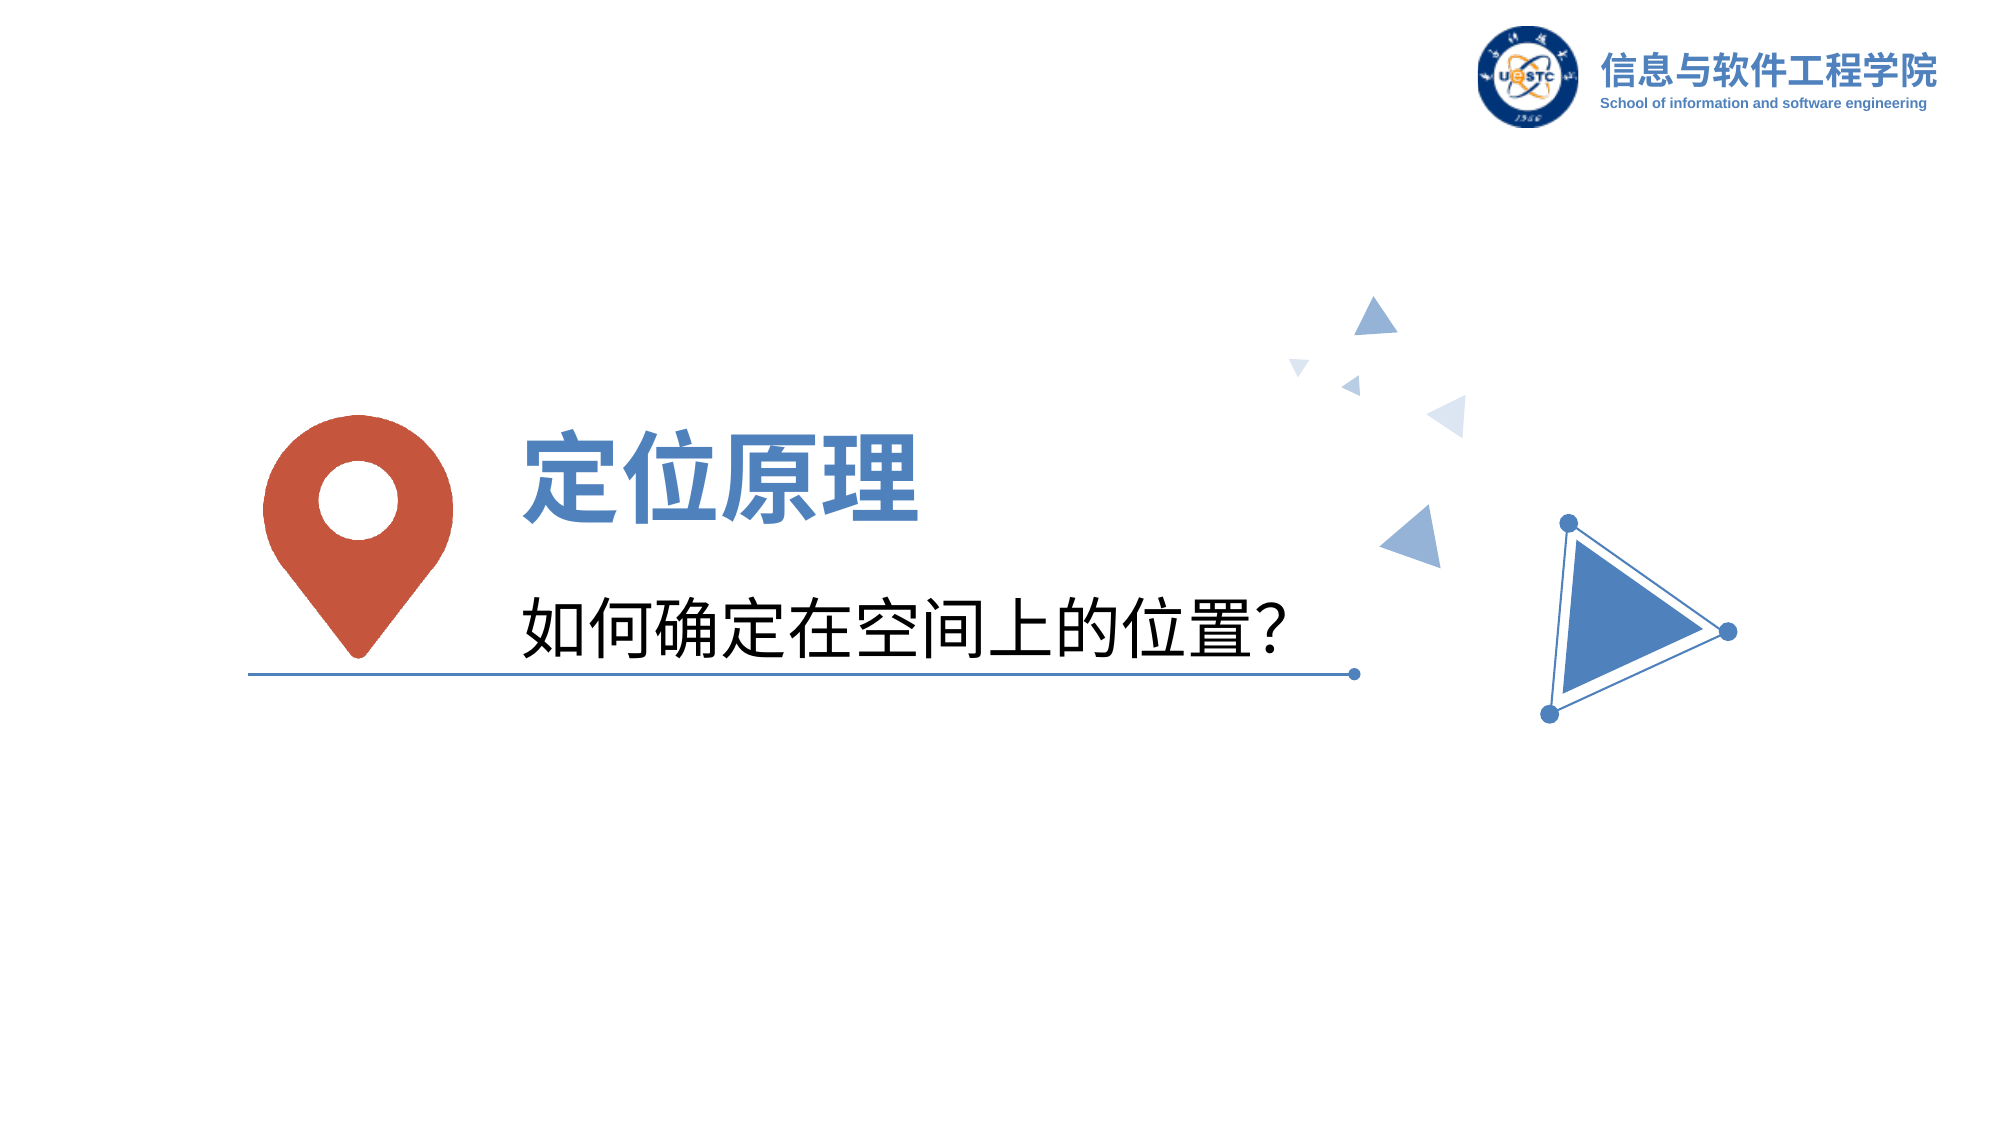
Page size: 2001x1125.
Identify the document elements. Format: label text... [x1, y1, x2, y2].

text_box [1551, 528, 1719, 710]
text_box [1718, 622, 1738, 642]
text_box [1540, 704, 1560, 724]
text_box [1426, 394, 1466, 439]
text_box [1341, 375, 1361, 397]
text_box [1379, 504, 1441, 569]
text_box [1288, 358, 1310, 378]
text_box [1559, 513, 1579, 533]
text_box 定位原理 [505, 408, 1076, 543]
text_box 如何确定在空间上的位置？ [505, 550, 1332, 674]
picture [1477, 26, 1586, 128]
picture [263, 415, 453, 675]
text_box [1354, 296, 1398, 336]
